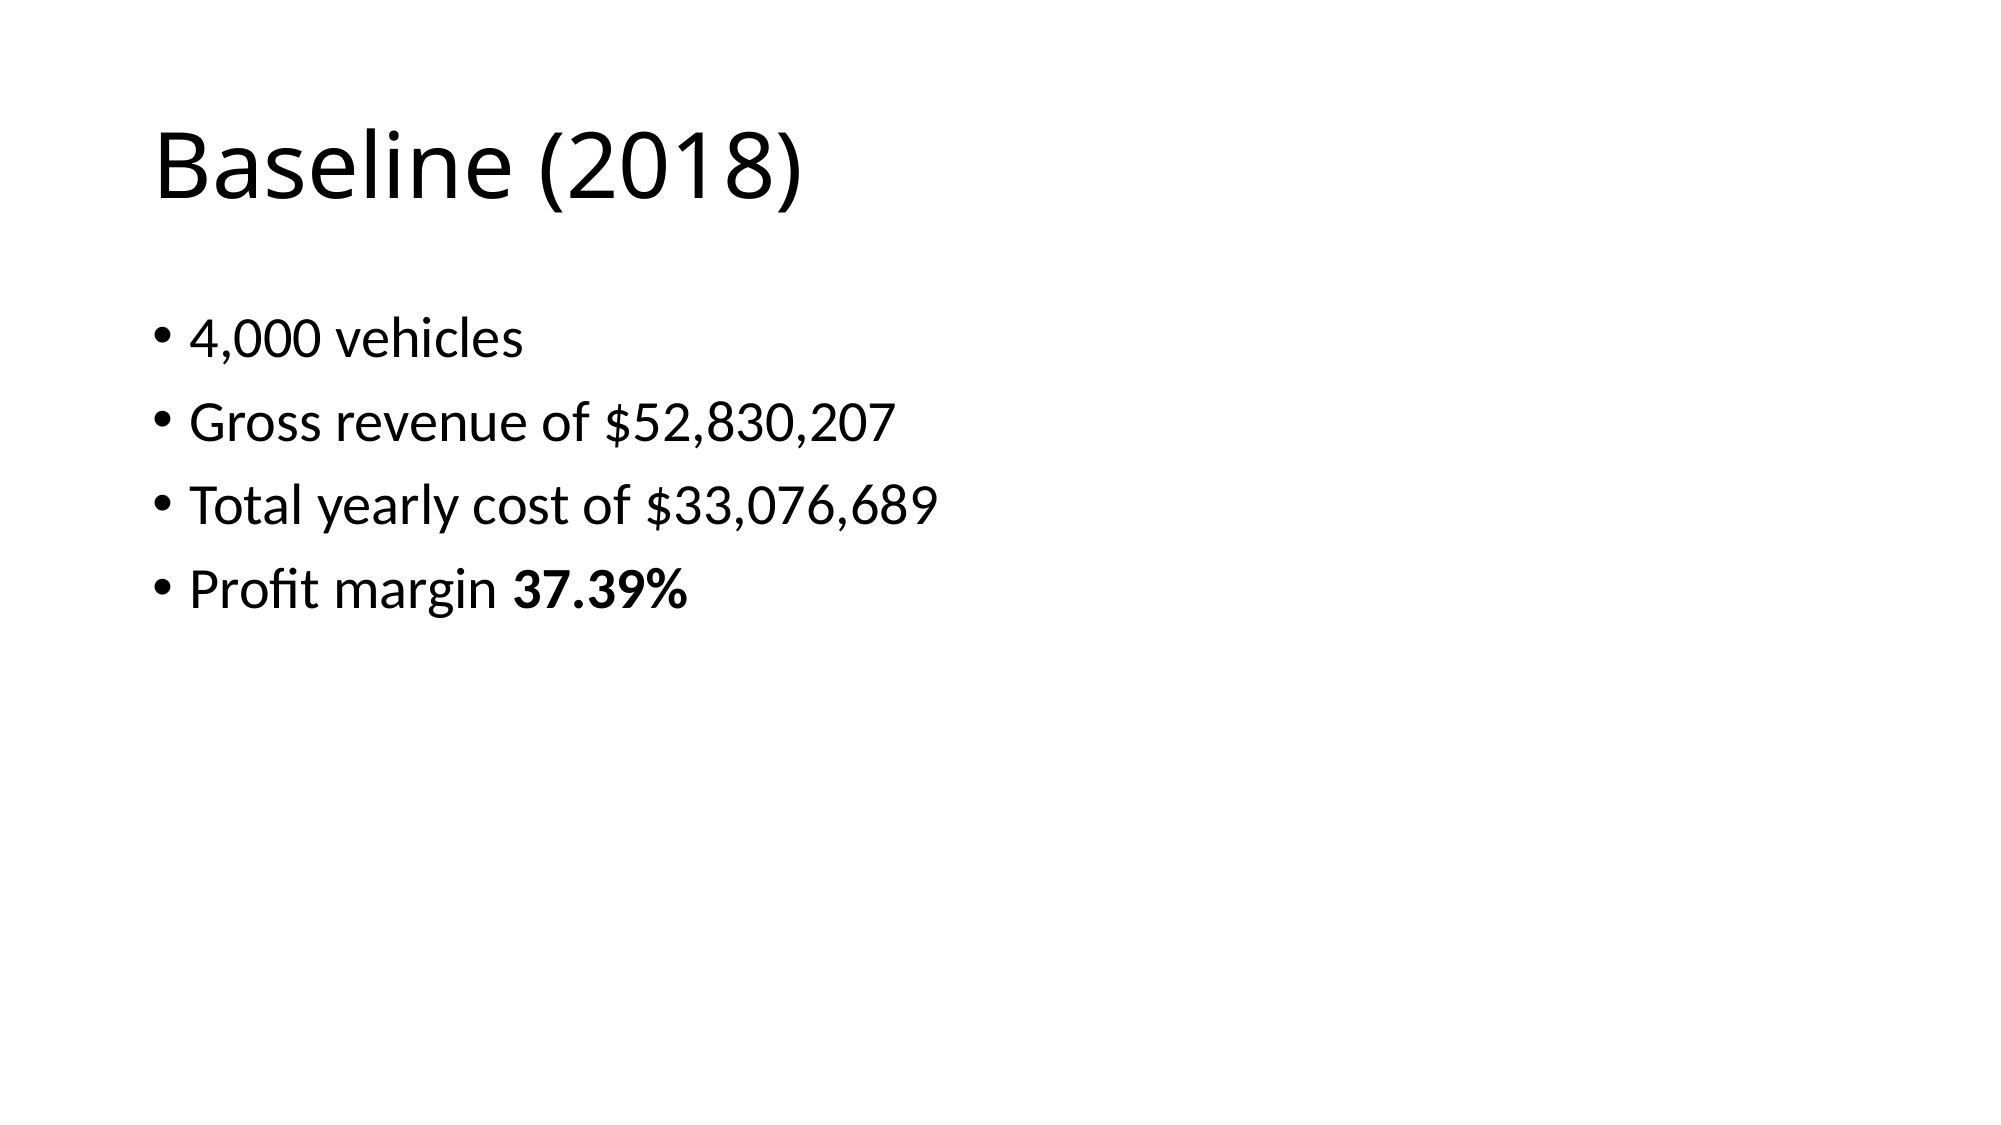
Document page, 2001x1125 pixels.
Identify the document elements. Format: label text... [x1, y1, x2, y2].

title Baseline (2018) [137, 59, 1863, 278]
list 4,000 vehicles Gross revenue of $52,830,207 Total yearly cost of $33,076,689 Profit margin 37.39% [137, 299, 1863, 1014]
